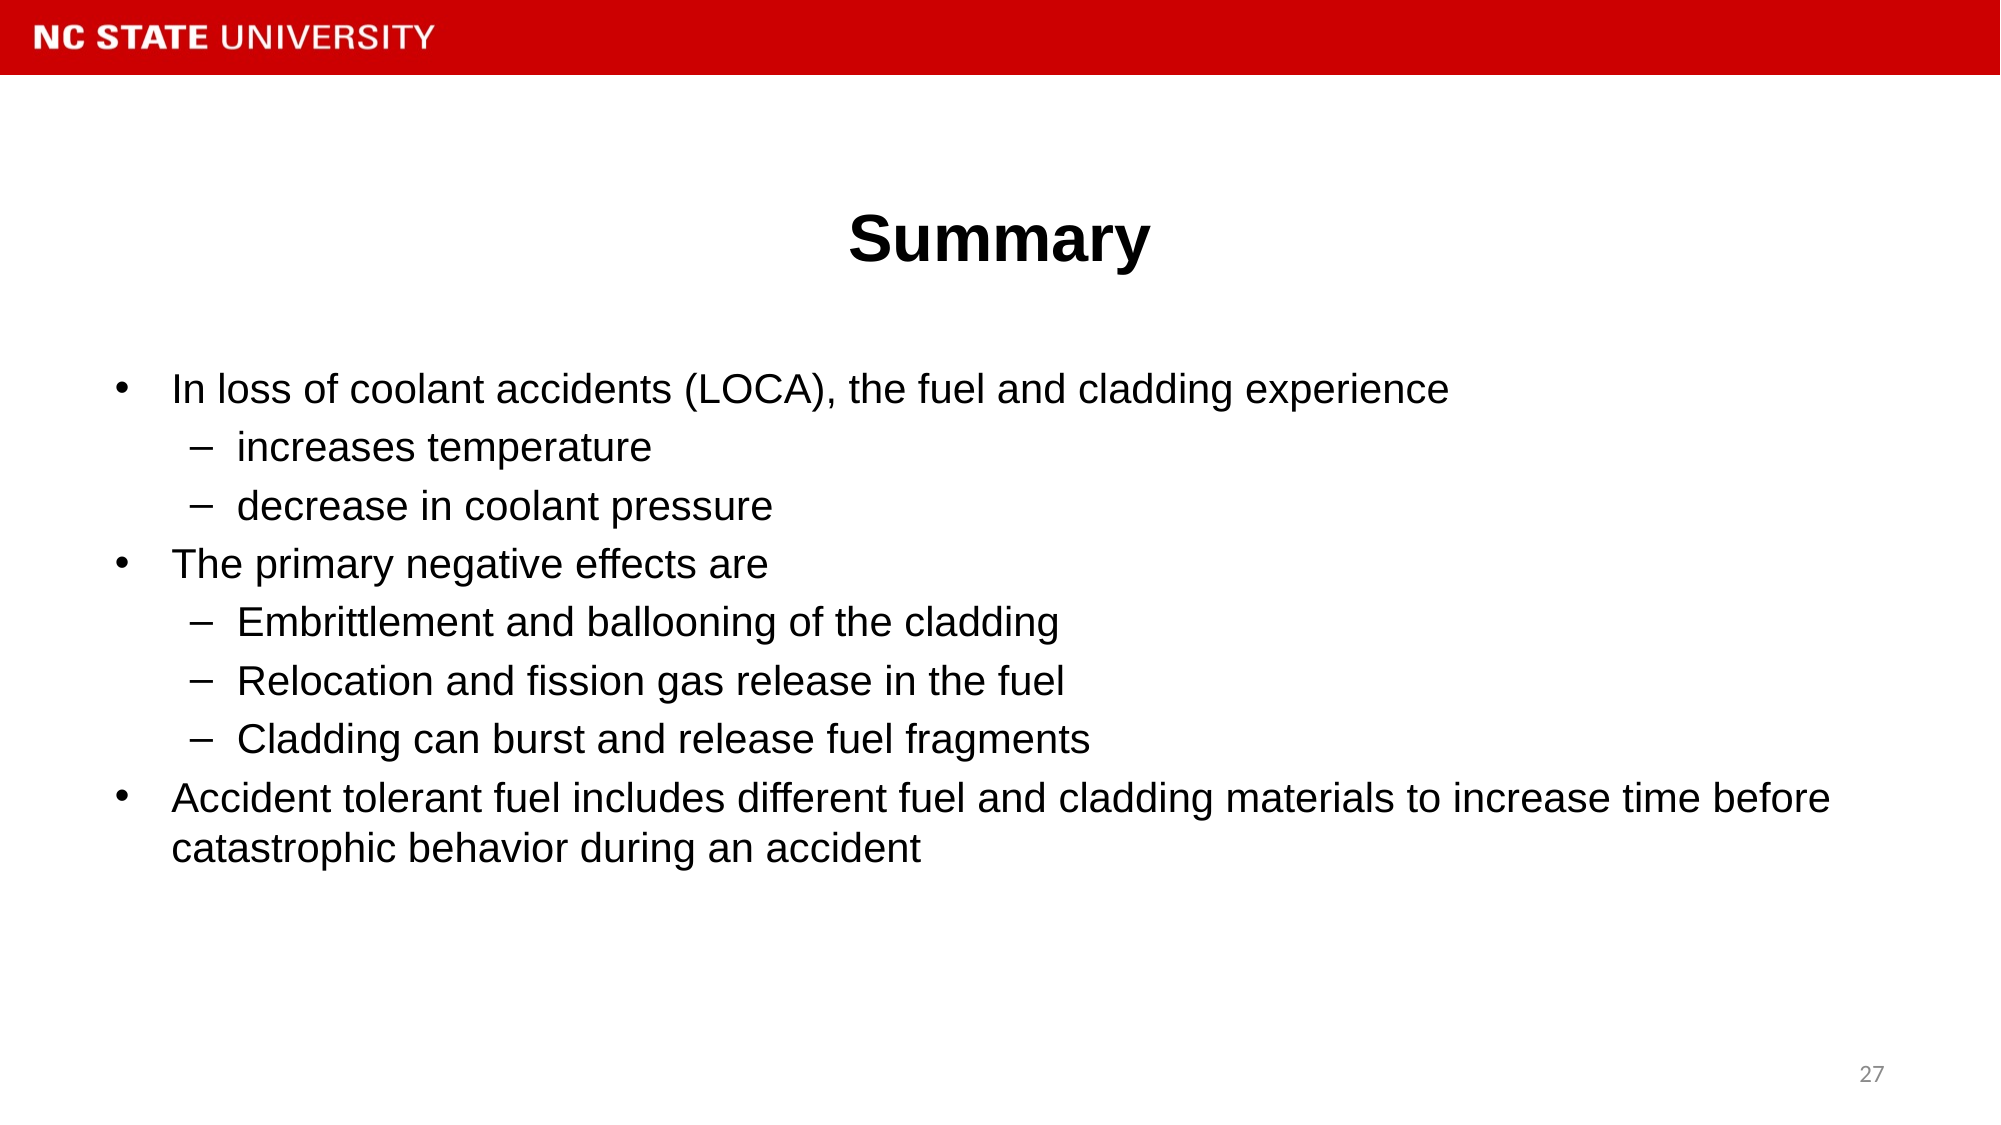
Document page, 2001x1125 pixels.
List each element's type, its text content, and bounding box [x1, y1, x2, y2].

slide_number 27 [1433, 1042, 1900, 1103]
picture [0, 0, 2000, 75]
title Summary [99, 147, 1900, 323]
list In loss of coolant accidents (LOCA), the fuel and cladding experience increases temperature decrease in coolant pressure The primary negative effects are Embrittlement and ballooning of the cladding Relocation and fission gas release in the fuel Cladding can burst and release fuel fragments Accident tolerant fuel includes different fuel and cladding materials to increase time before catastrophic behavior during an accident [99, 354, 1900, 1005]
